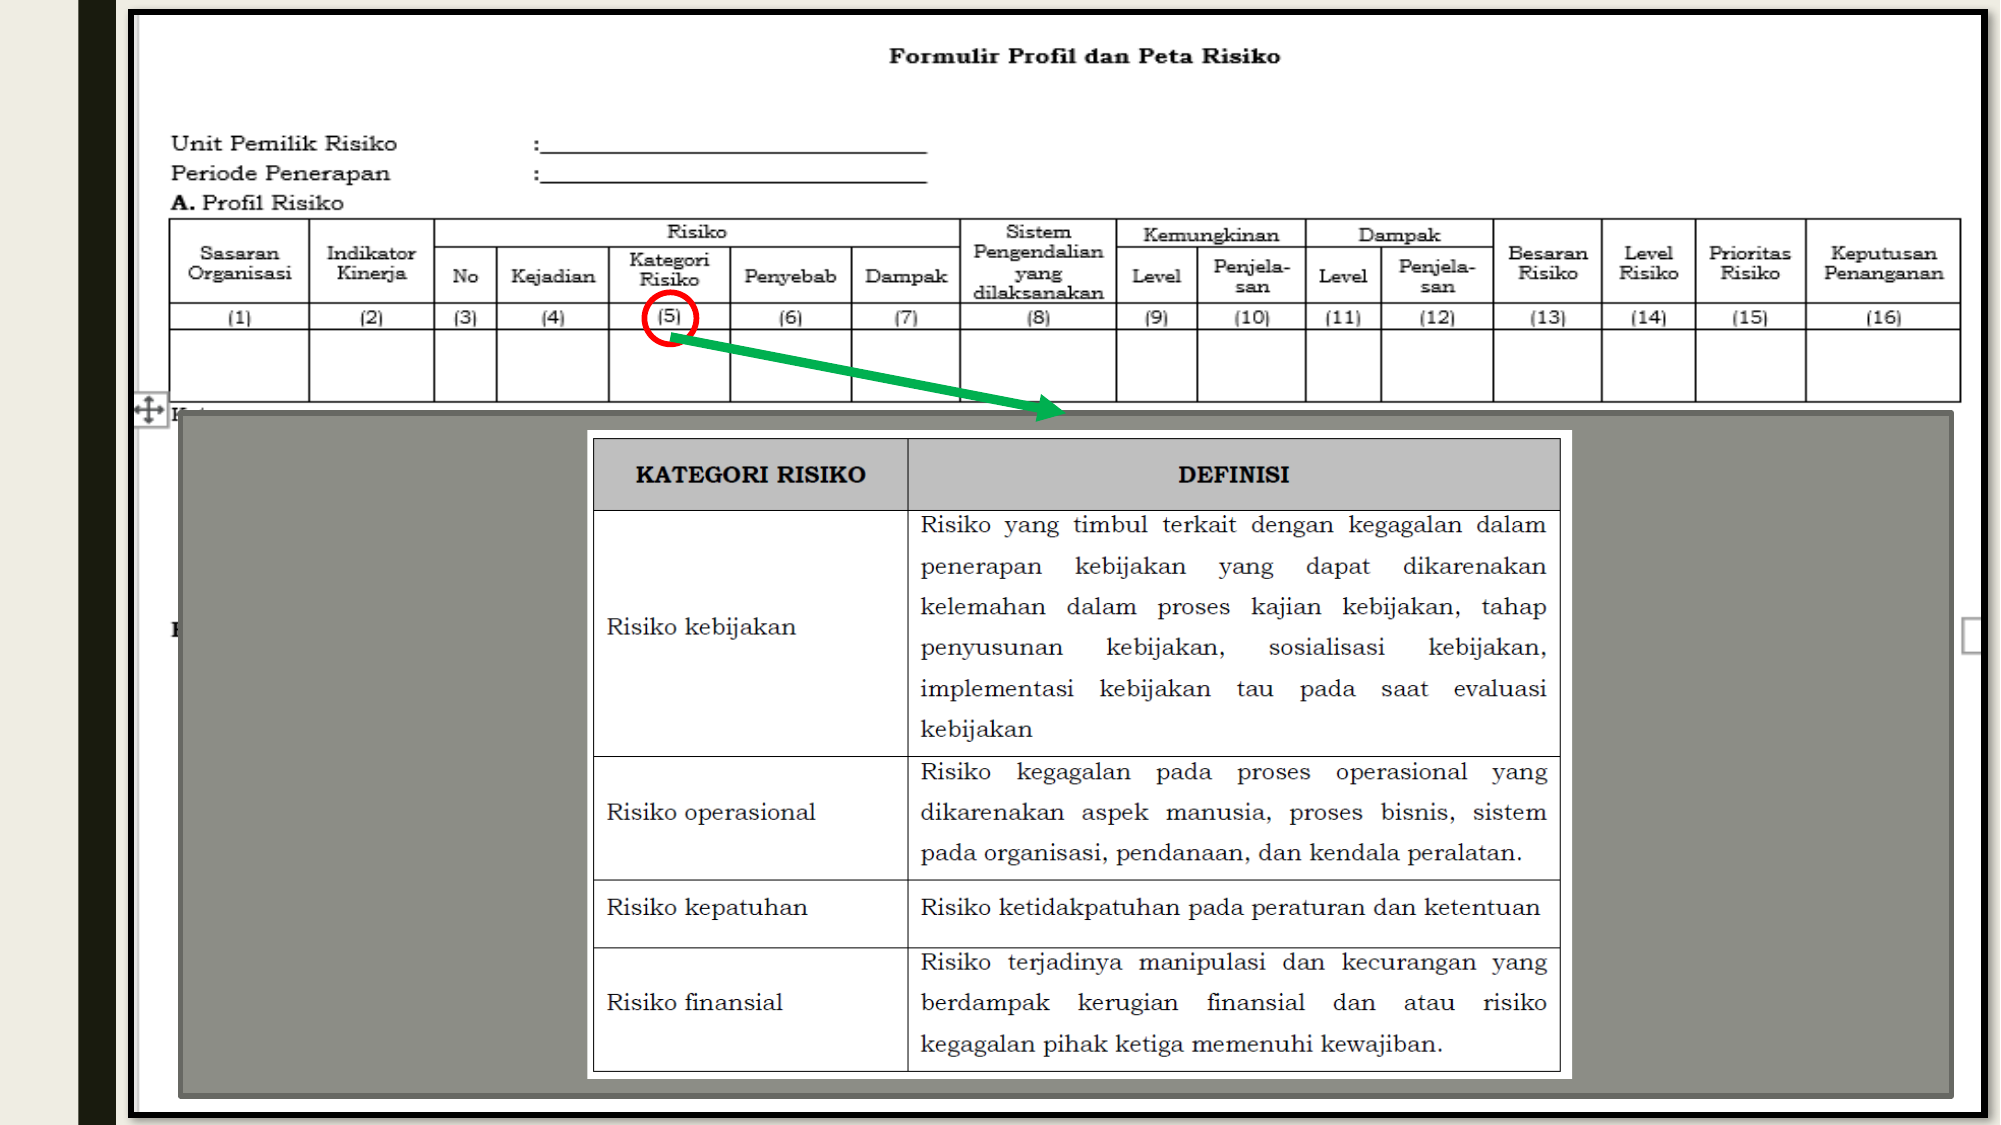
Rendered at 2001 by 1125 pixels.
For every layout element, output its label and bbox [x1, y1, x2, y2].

picture [133, 14, 1982, 1113]
text_box [670, 336, 1066, 414]
